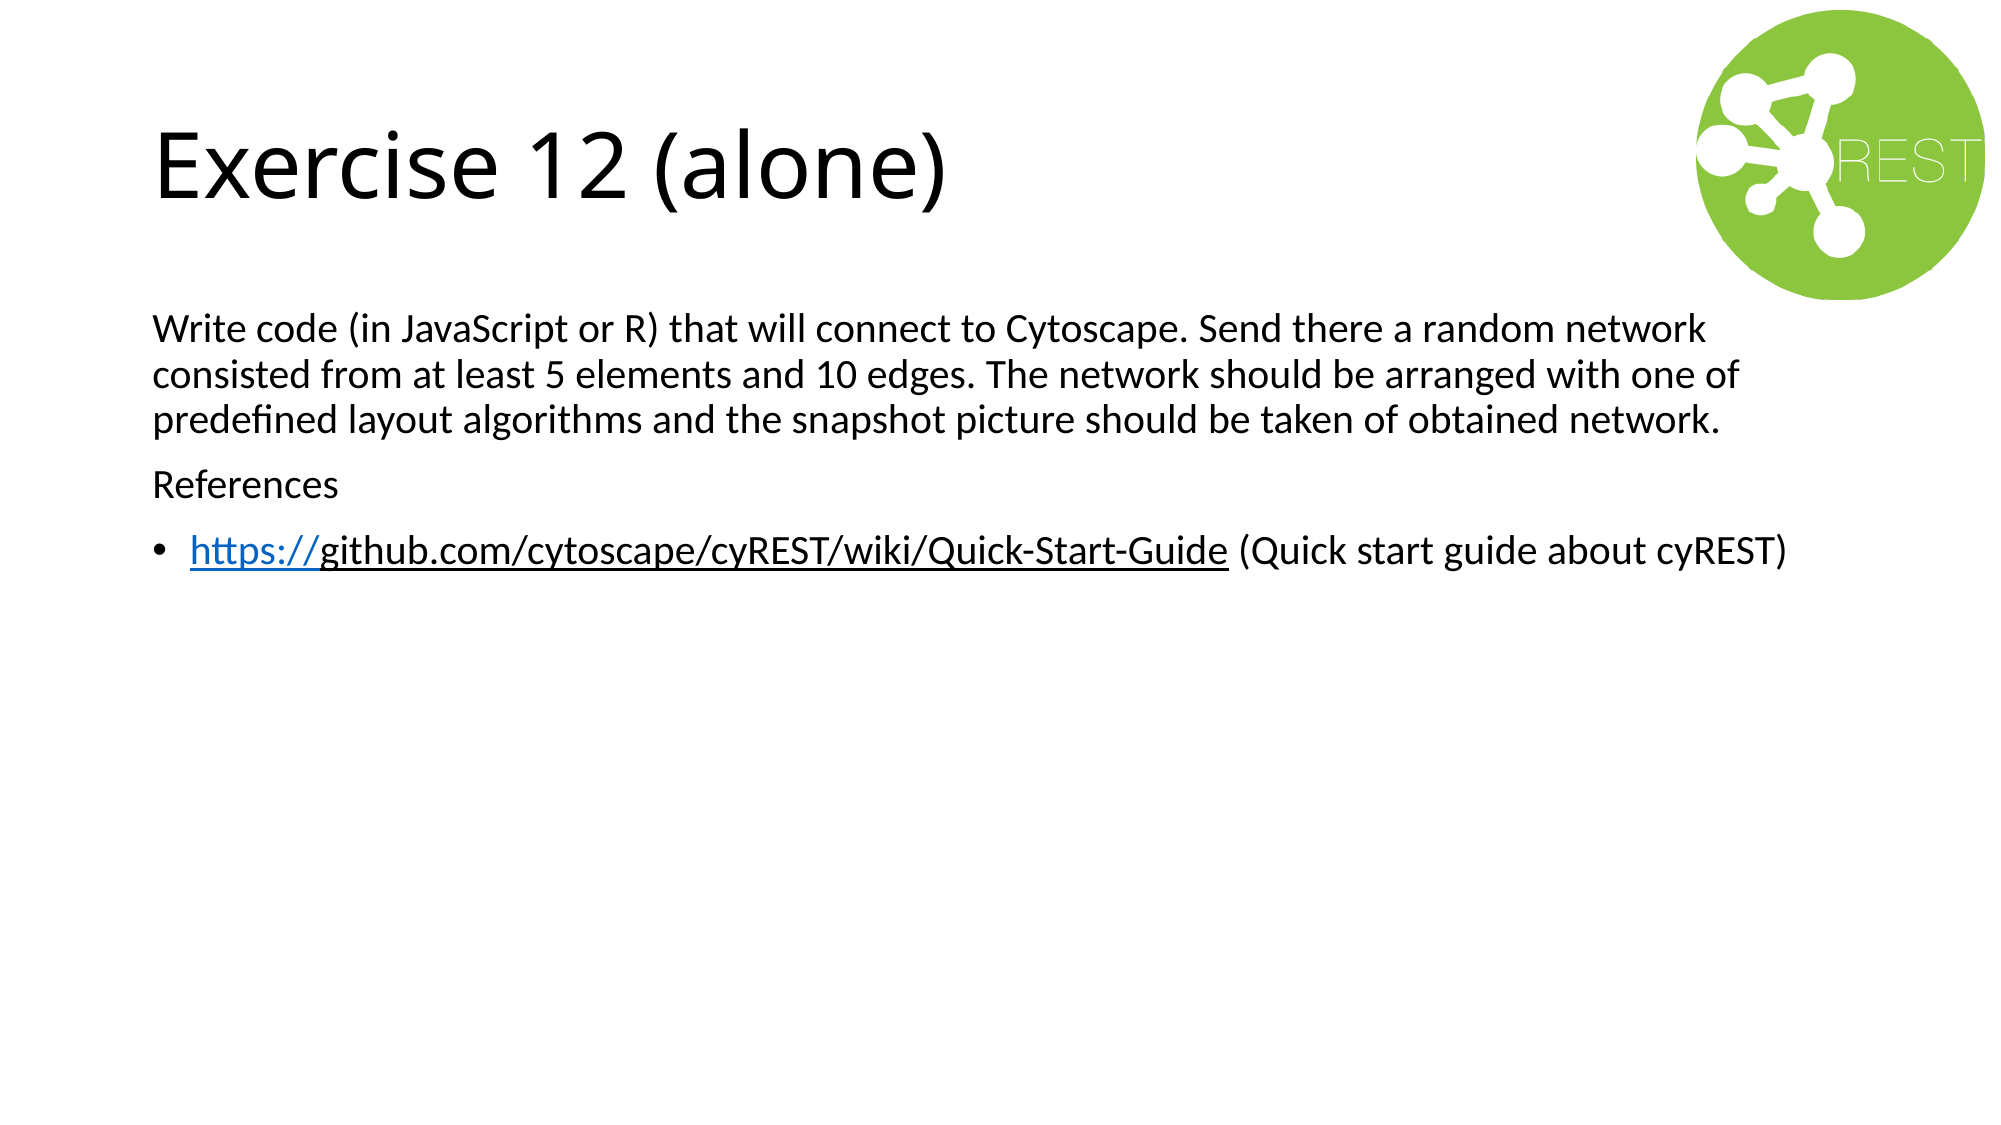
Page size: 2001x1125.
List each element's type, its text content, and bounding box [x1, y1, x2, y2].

list Write code (in JavaScript or R) that will connect to Cytoscape. Send there a random network consisted from at least 5 elements and 10 edges. The network should be arranged with one of predefined layout algorithms and the snapshot picture should be taken of obtained network. References https://github.com/cytoscape/cyREST/wiki/Quick-Start-Guide (Quick start guide about cyREST) [137, 299, 1863, 1125]
title Exercise 12 (alone) [137, 59, 1696, 278]
picture [1696, 10, 1985, 300]
